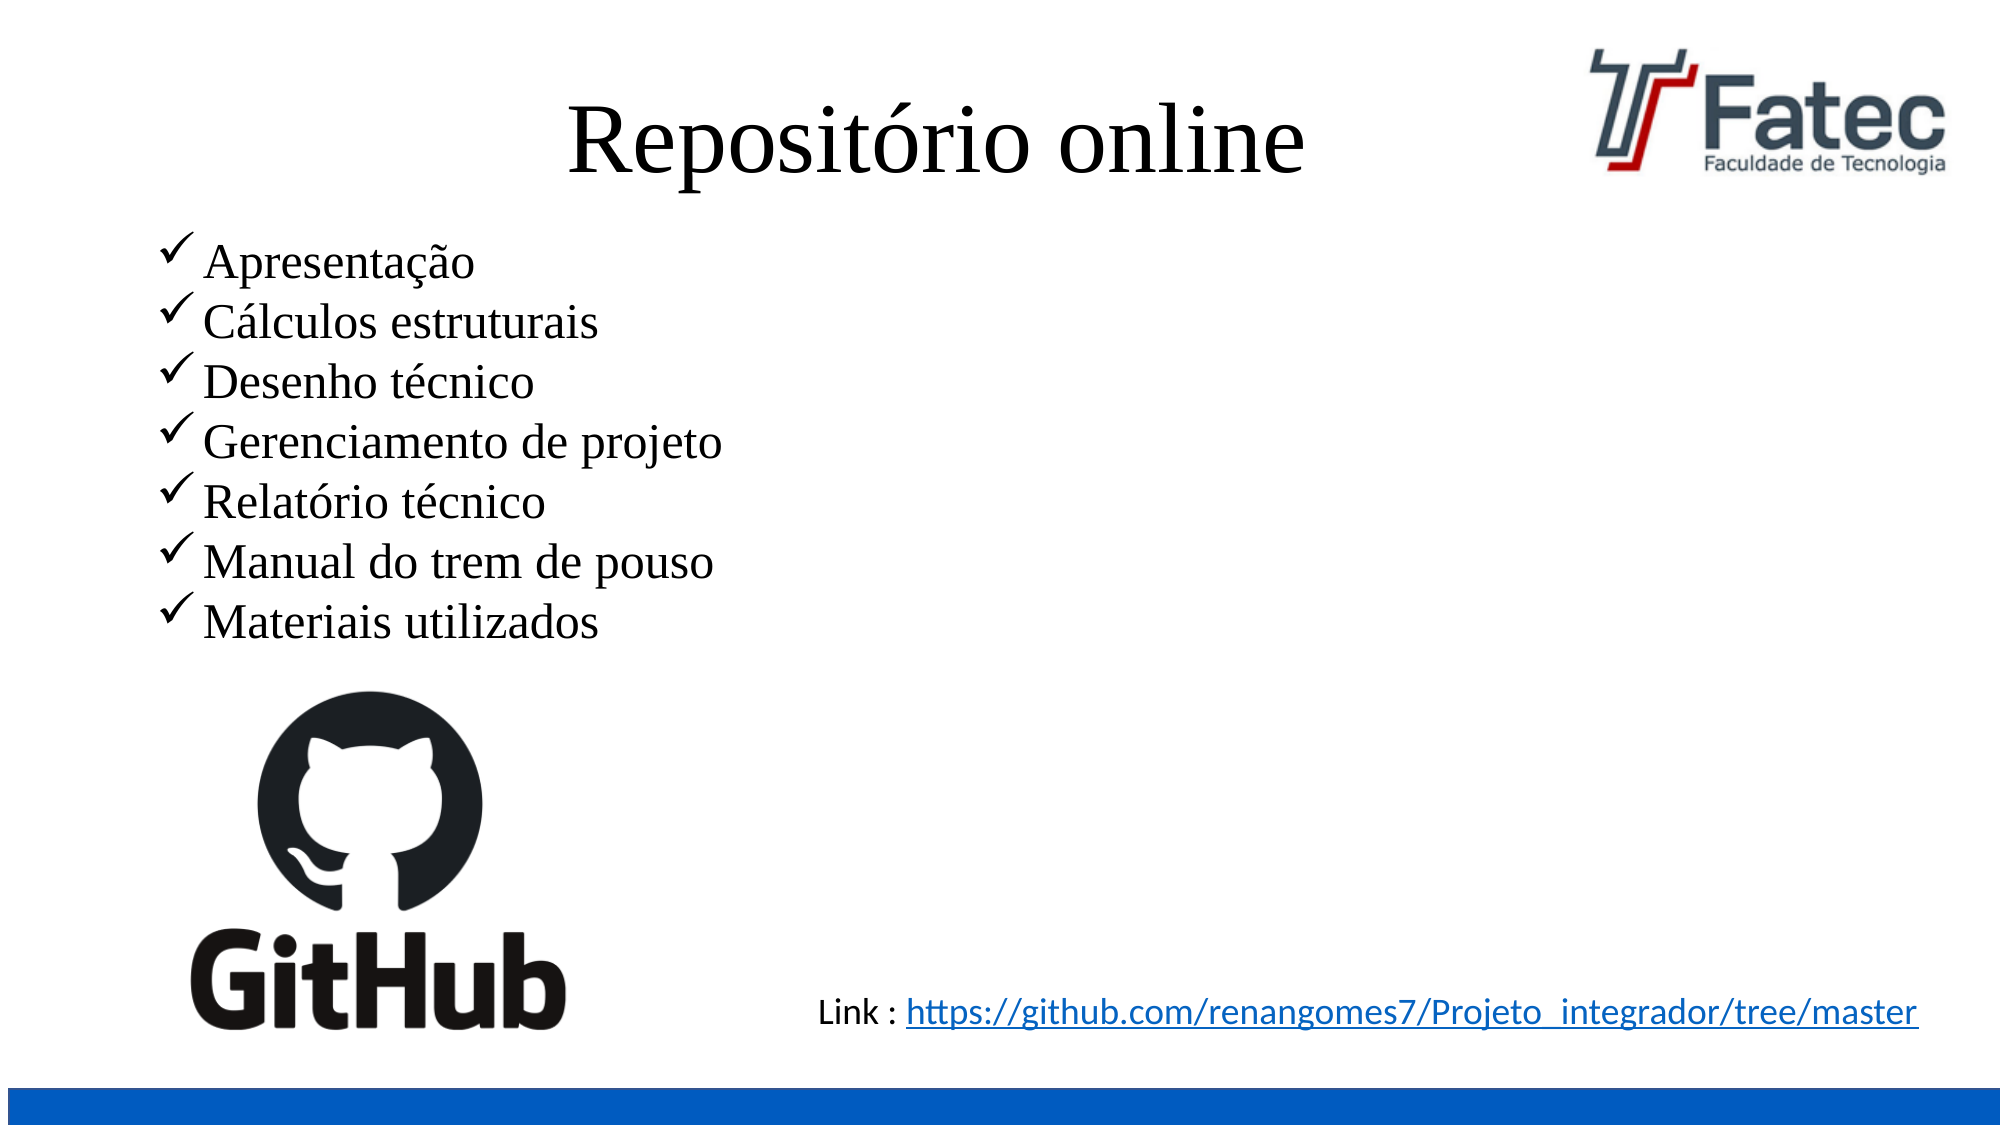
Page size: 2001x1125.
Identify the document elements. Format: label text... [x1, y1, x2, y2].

text_box [8, 1088, 2000, 1125]
picture [0, 667, 739, 1075]
picture [1531, 0, 2000, 235]
text_box Repositório online [99, 65, 1531, 200]
text_box Link : https://github.com/renangomes7/Projeto_integrador/tree/master [803, 979, 1958, 1040]
text_box Apresentação Cálculos estruturais Desenho técnico Gerenciamento de projeto Relatório técnico Manual do trem de pouso Materiais utilizados [141, 221, 1381, 656]
